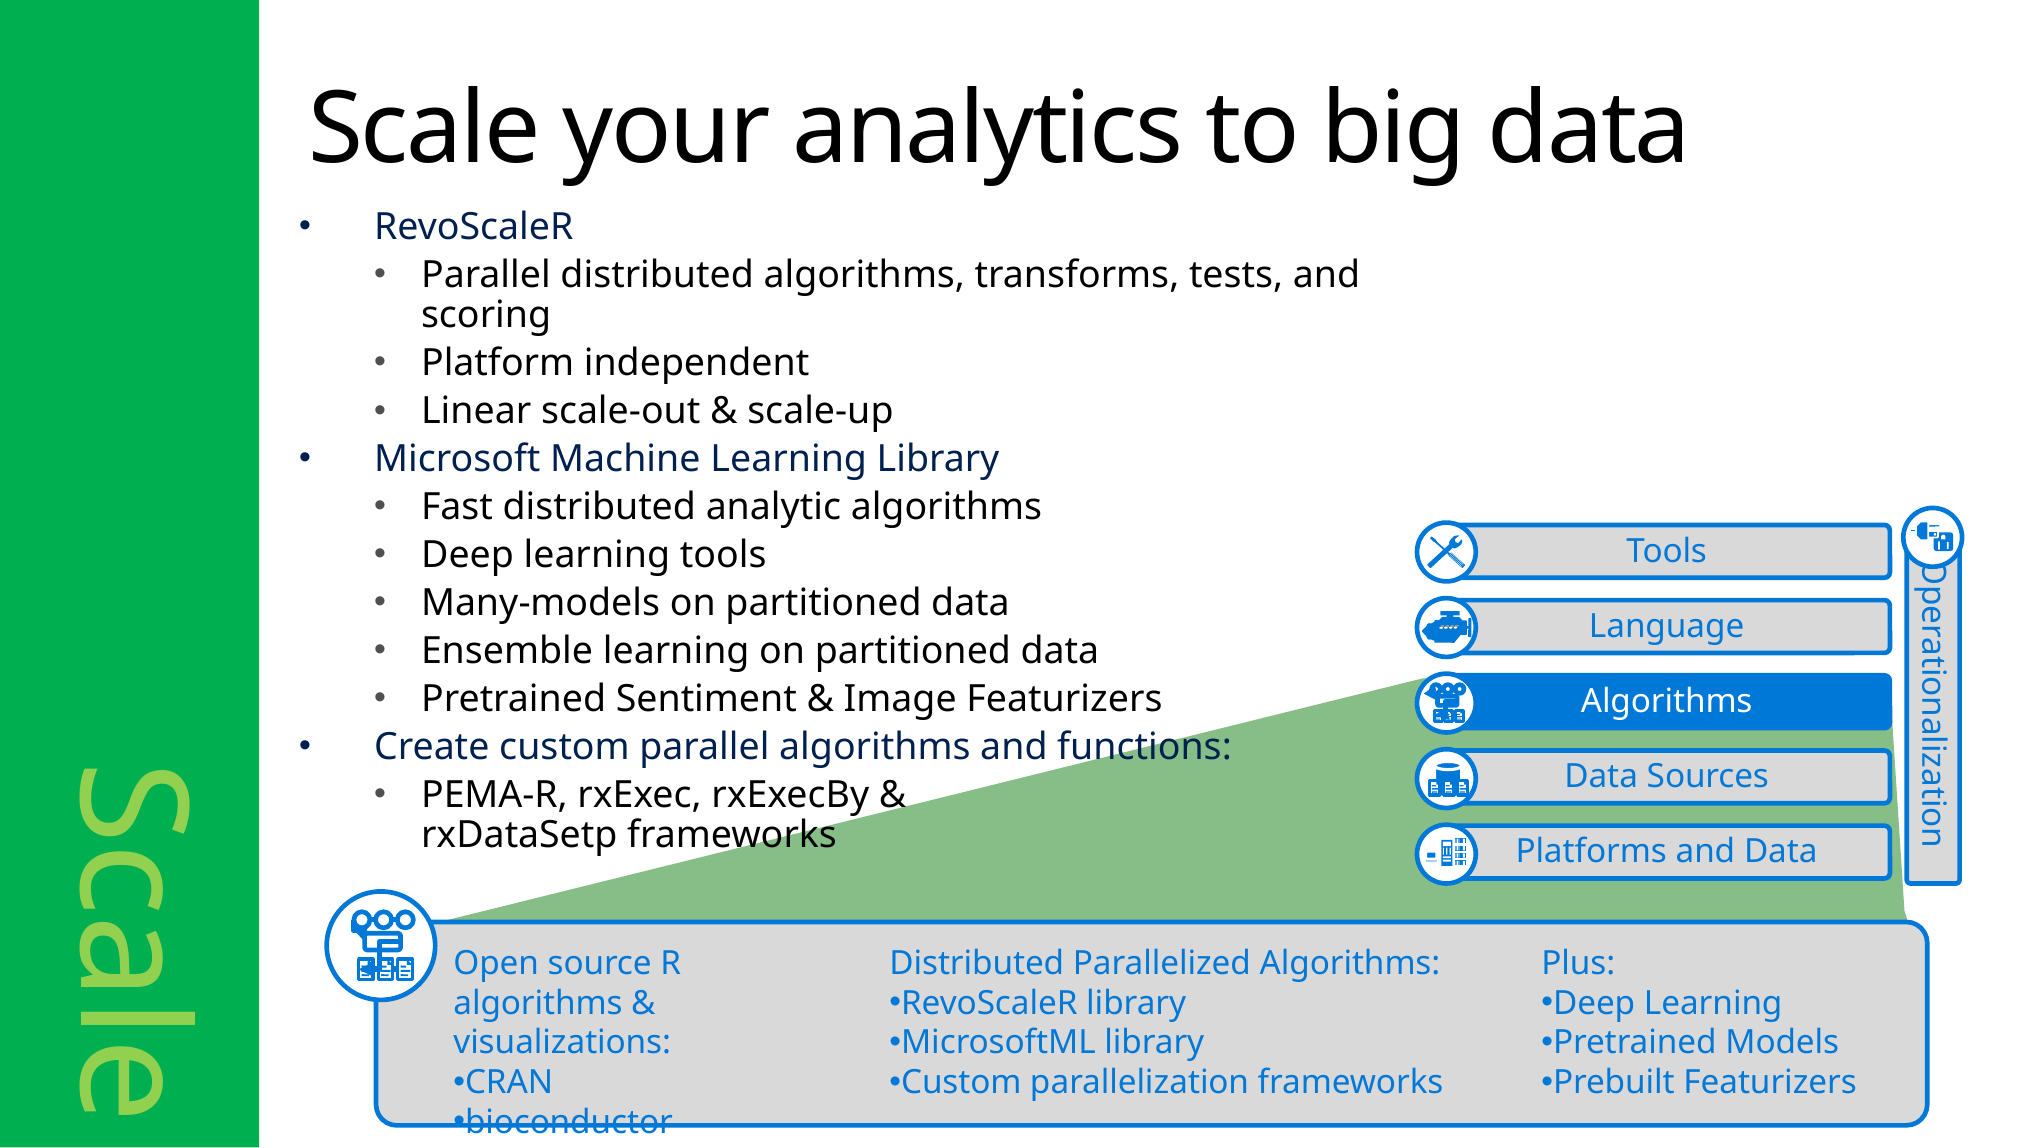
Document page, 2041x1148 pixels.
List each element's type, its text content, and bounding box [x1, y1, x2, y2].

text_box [326, 891, 1928, 1128]
list Scale [0, 0, 260, 1148]
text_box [1416, 507, 1963, 884]
title Scale your analytics to big data [284, 48, 2010, 198]
text_box [564, 856, 1904, 891]
list RevoScaleR Parallel distributed algorithms, transforms, tests, and scoring Platform independent Linear scale-out & scale-up Microsoft Machine Learning Library Fast distributed analytic algorithms Deep learning tools Many-models on partitioned data Ensemble learning on partitioned data Pretrained Sentiment & Image Featurizers Create custom parallel algorithms and functions: PEMA-R, rxExec, rxExecBy & rxDataSetp frameworks [284, 199, 1489, 856]
